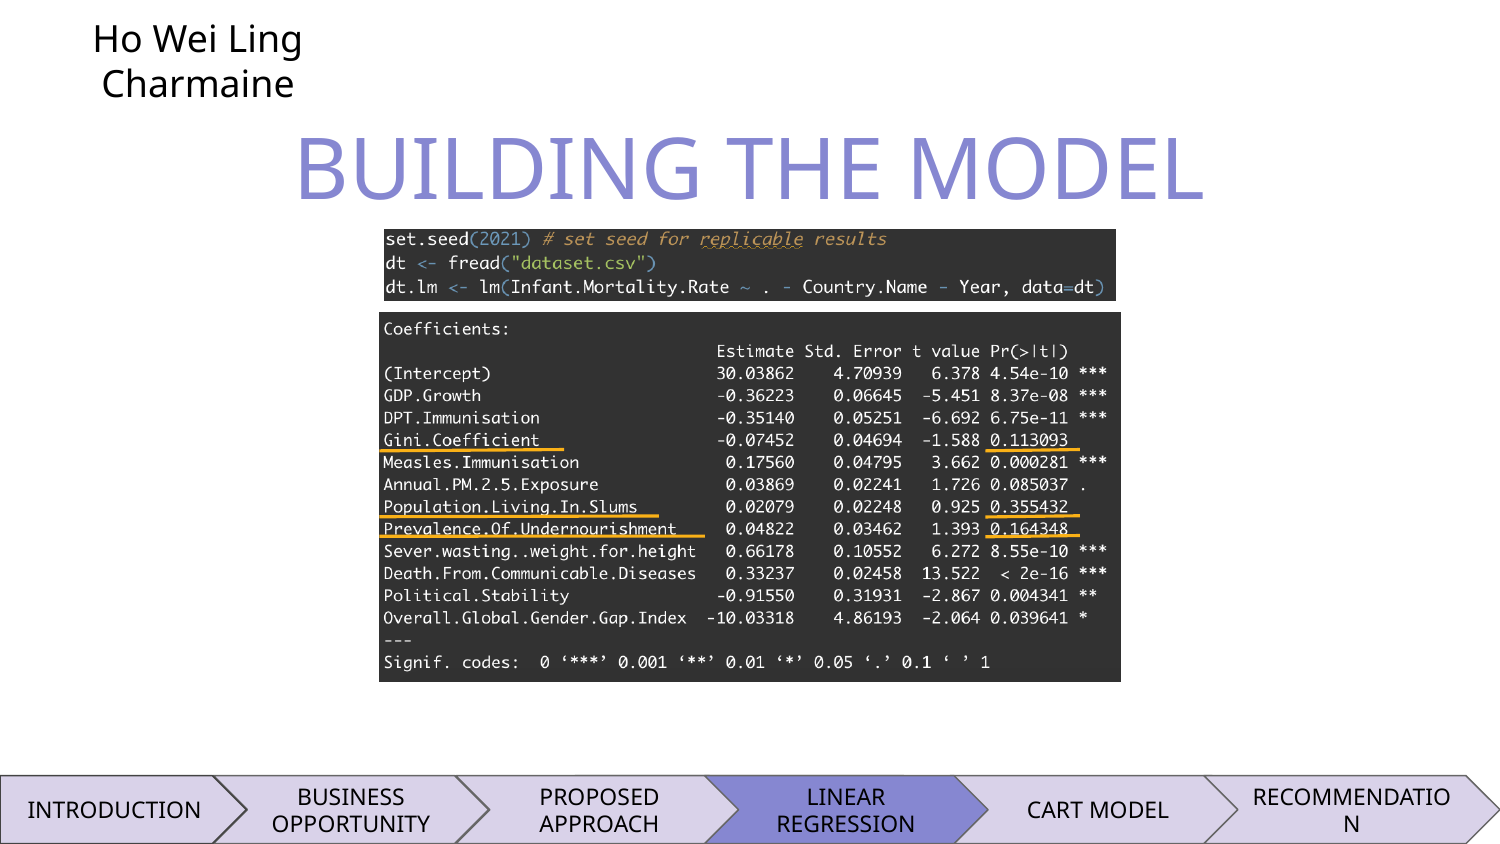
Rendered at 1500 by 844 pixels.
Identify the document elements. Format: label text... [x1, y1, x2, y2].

picture [379, 312, 1121, 683]
text_box CART MODEL [955, 775, 1237, 844]
text_box RECOMMENDATION [1203, 775, 1500, 844]
text_box Ho Wei Ling Charmaine [0, 0, 397, 120]
text_box PROPOSED APPROACH [455, 775, 737, 844]
text_box BUILDING THE MODEL [254, 103, 1246, 205]
text_box INTRODUCTION [0, 775, 247, 844]
picture [384, 229, 1116, 301]
text_box LINEAR REGRESSION [704, 775, 989, 844]
text_box BUSINESS OPPORTUNITY [213, 775, 489, 844]
